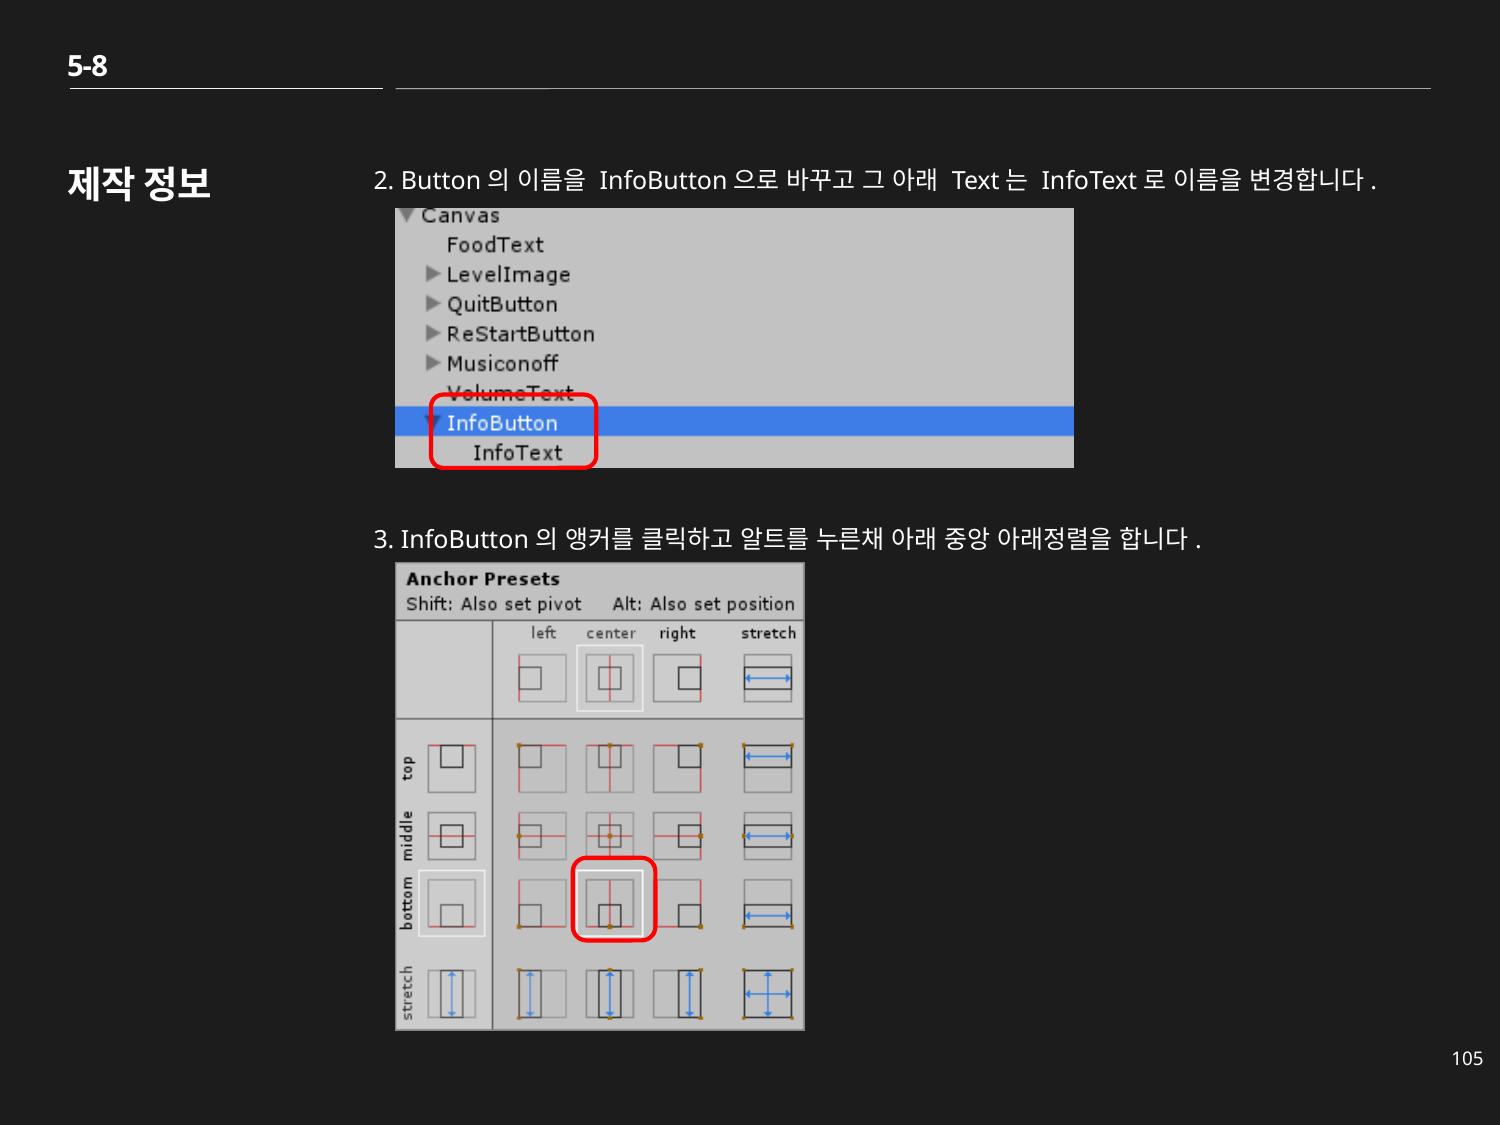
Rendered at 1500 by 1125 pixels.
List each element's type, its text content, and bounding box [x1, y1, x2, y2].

title 제작 정보 [52, 153, 384, 395]
text_box 5-8 [52, 39, 123, 90]
picture [395, 207, 1074, 469]
text_box 2. Button의 이름을 InfoButton으로 바꾸고 그 아래 Text는 InfoText로 이름을 변경합니다. 3. InfoButton의 앵커를 클릭하고 알트를 누른채 아래 중앙 아래정렬을 합니다. [358, 157, 1392, 562]
text_box 105 [1377, 1039, 1499, 1080]
picture [395, 561, 806, 1032]
